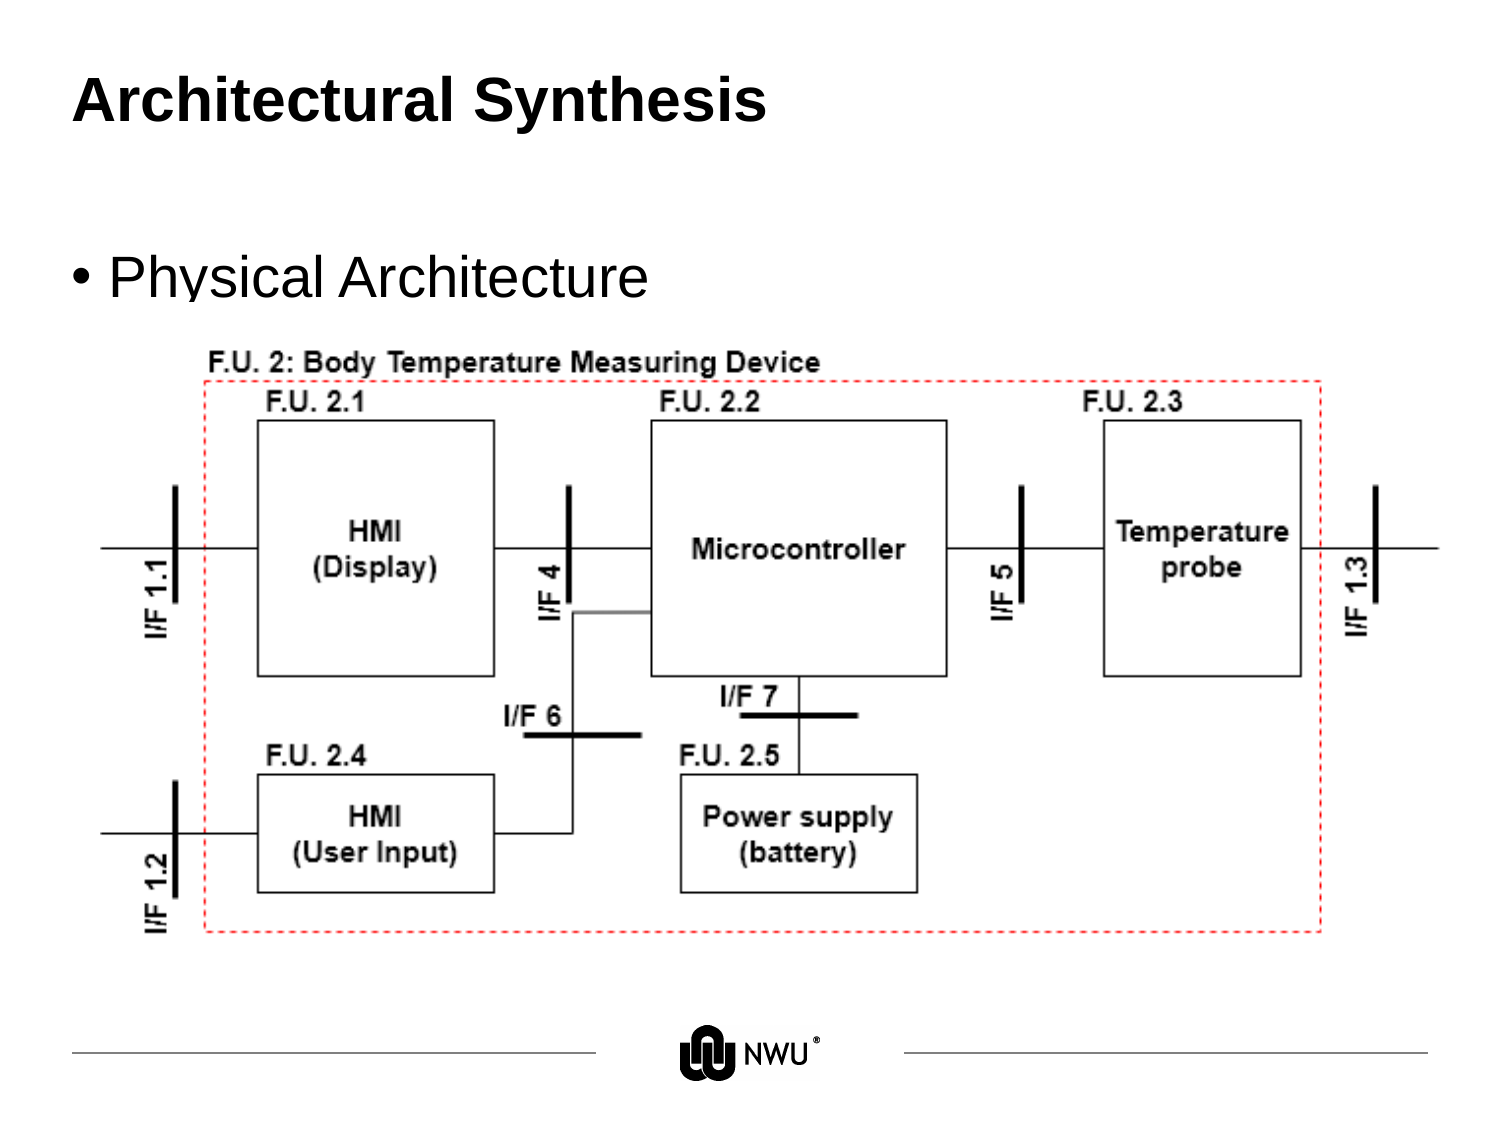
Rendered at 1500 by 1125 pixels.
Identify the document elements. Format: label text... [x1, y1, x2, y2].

title Architectural Synthesis [56, 59, 1444, 208]
list Physical Architecture [56, 239, 1444, 981]
picture [680, 1025, 820, 1081]
picture [100, 302, 1444, 957]
